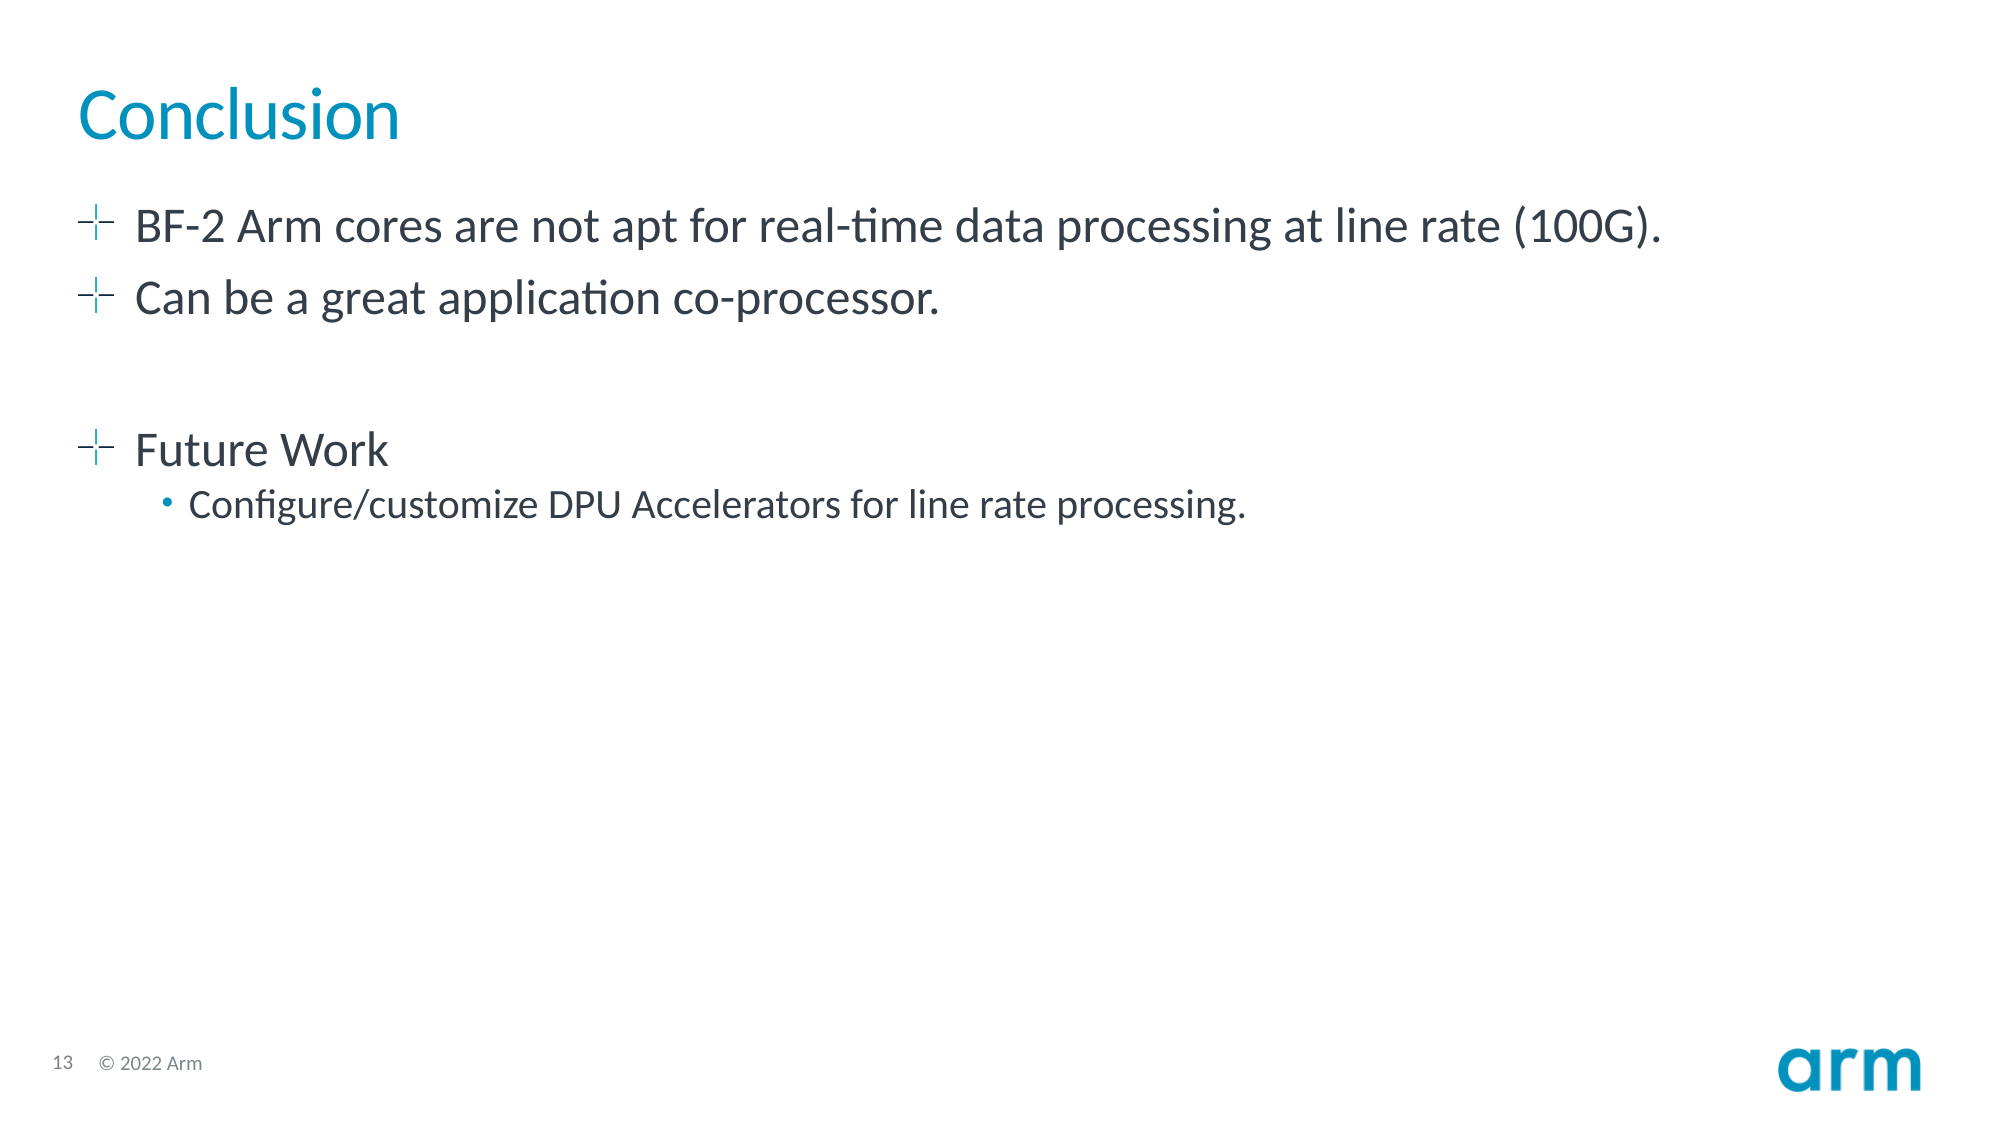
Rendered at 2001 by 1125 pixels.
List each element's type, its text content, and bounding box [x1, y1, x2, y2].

picture [78, 429, 114, 465]
picture [1777, 1047, 1922, 1093]
title Conclusion [78, 78, 1922, 186]
picture [78, 277, 114, 313]
picture [78, 204, 114, 240]
list BF-2 Arm cores are not apt for real-time data processing at line rate (100G). Can be a great application co-processor. Future Work Configure/customize DPU Accelerators for line rate processing. [78, 192, 1922, 1004]
